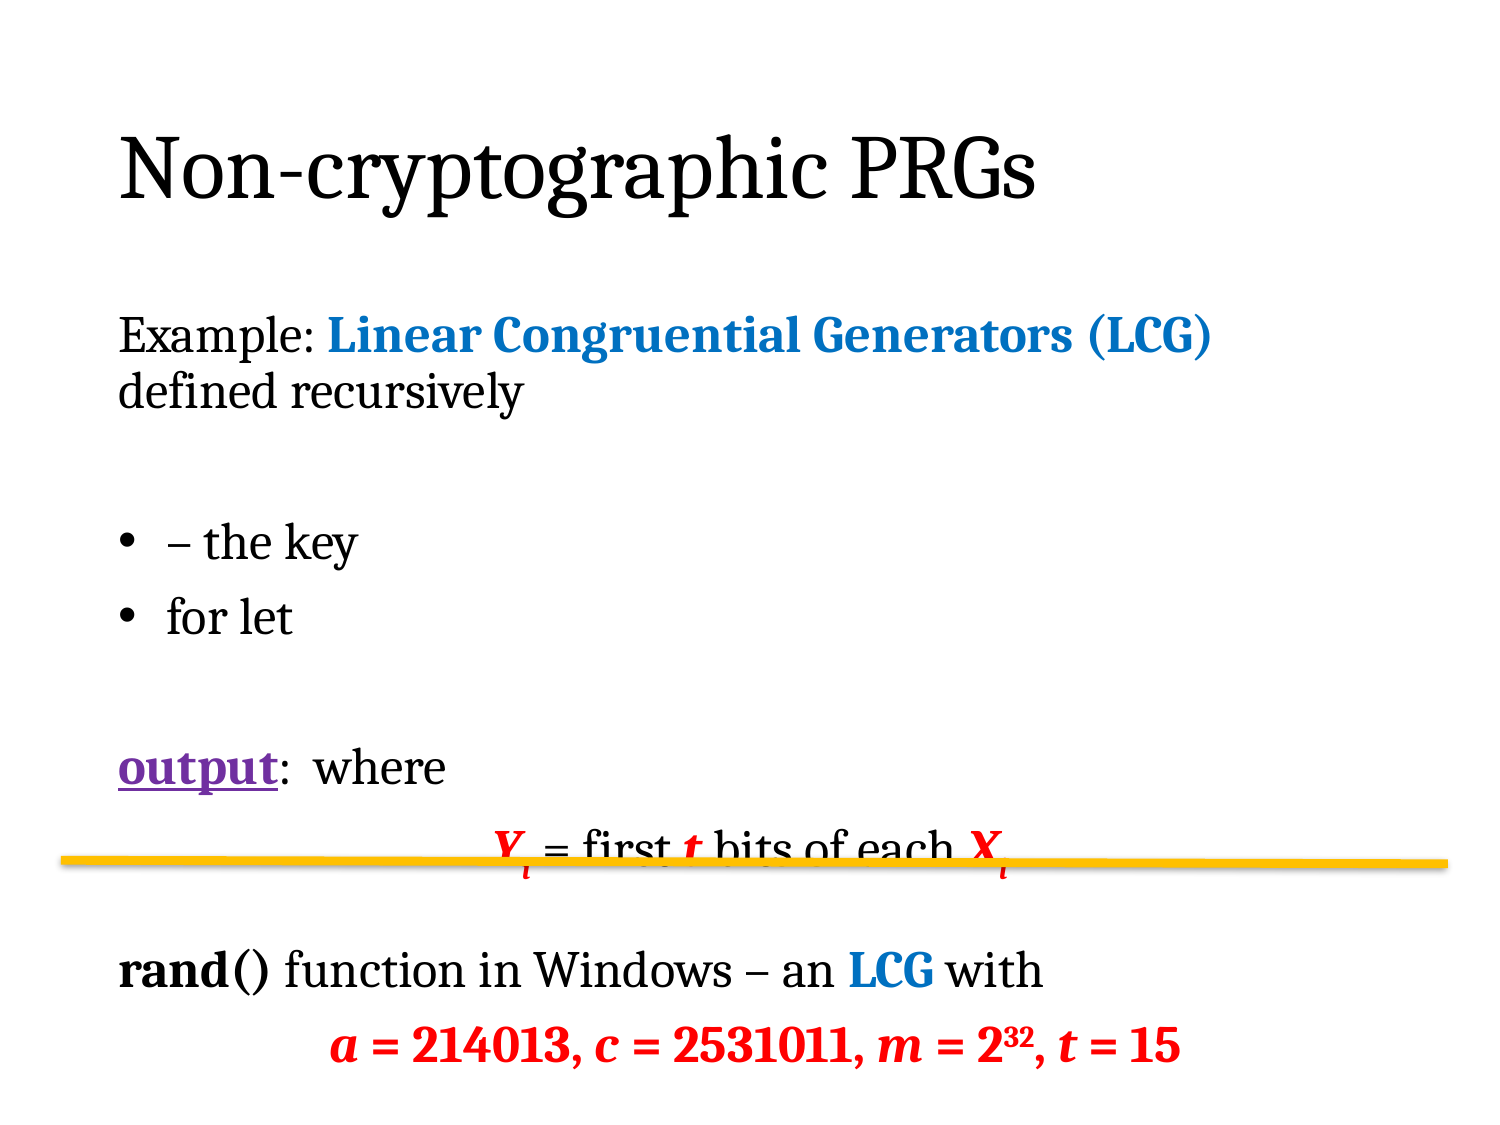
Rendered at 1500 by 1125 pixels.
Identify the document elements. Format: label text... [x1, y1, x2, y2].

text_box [60, 859, 1449, 865]
title Non-cryptographic PRGs [103, 59, 1397, 278]
